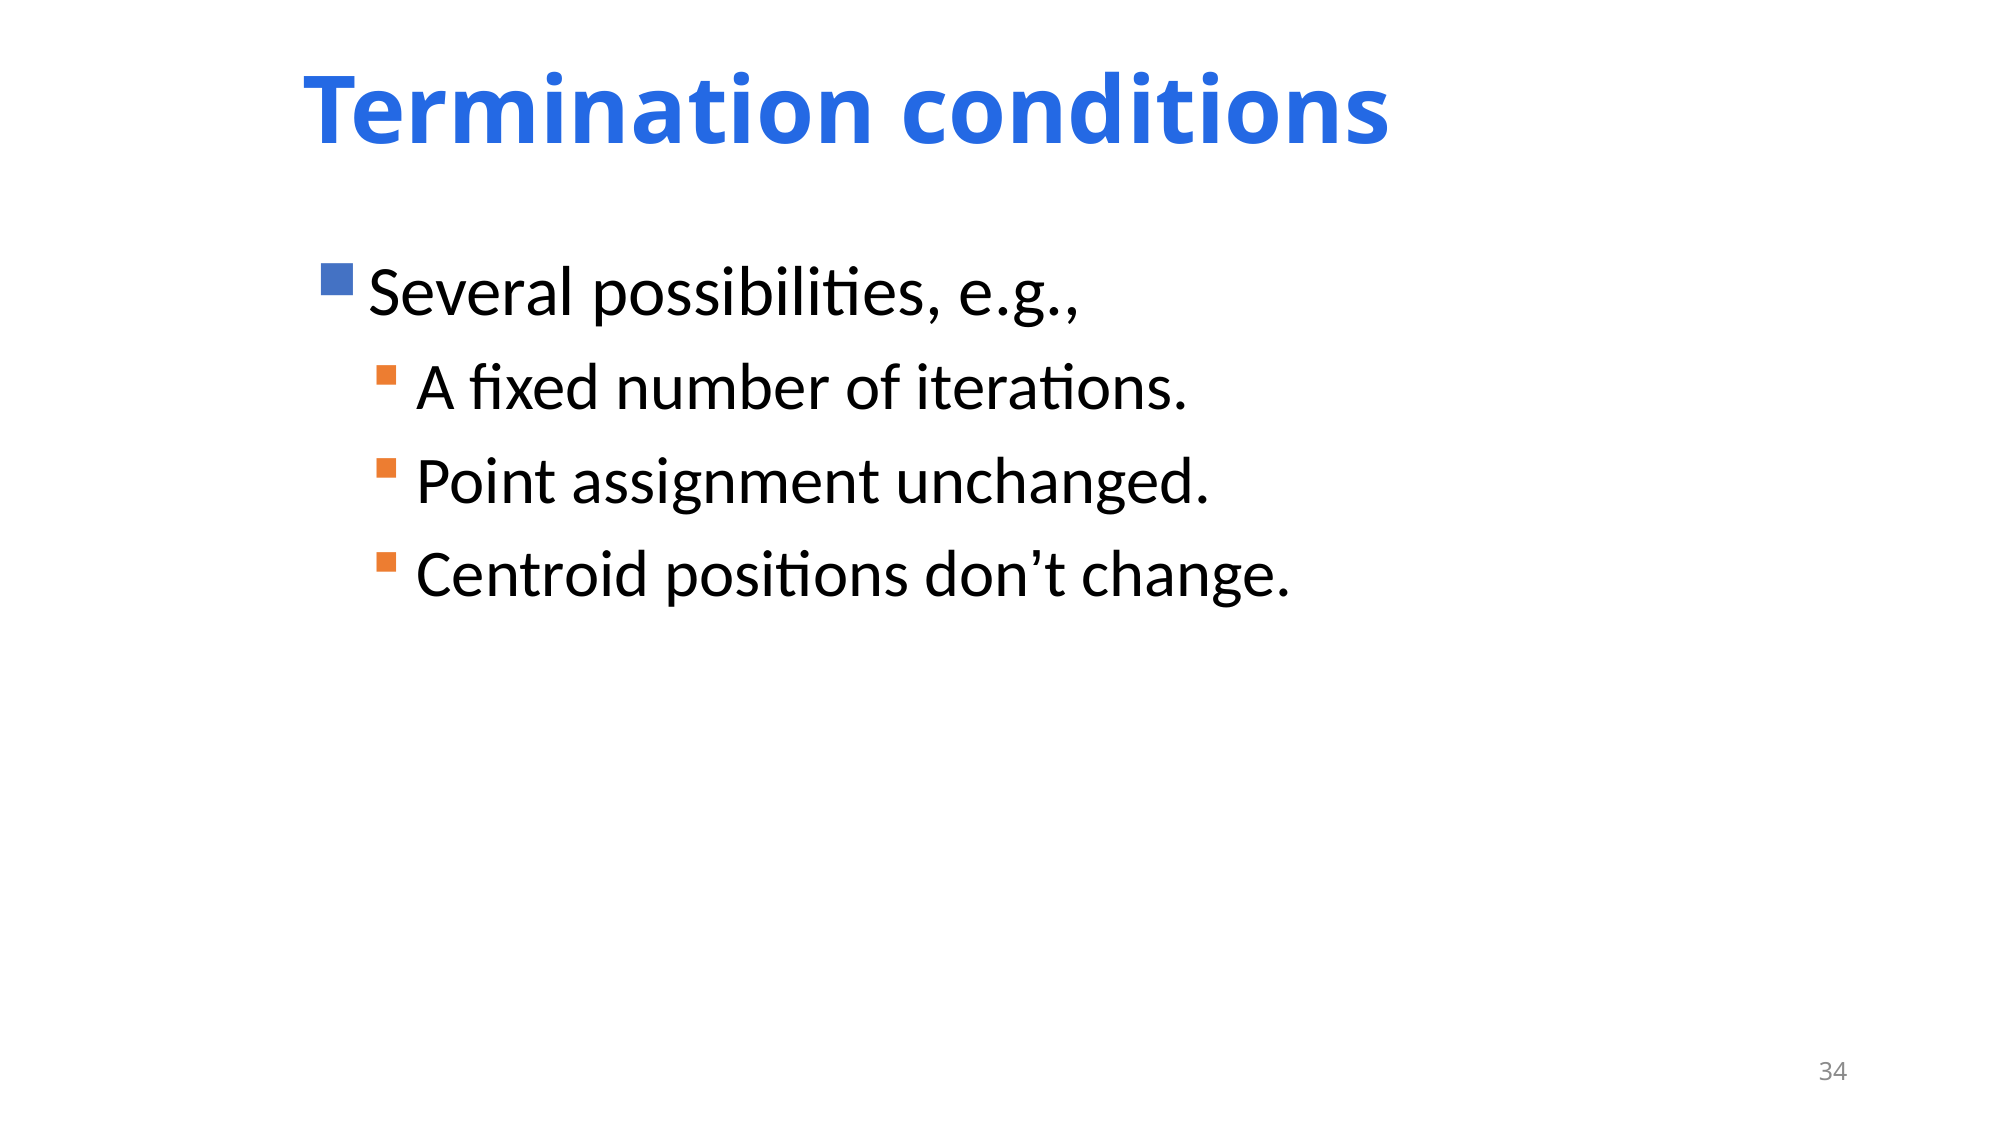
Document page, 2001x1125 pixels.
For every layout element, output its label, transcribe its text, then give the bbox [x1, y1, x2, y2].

slide_number 34 [1412, 1042, 1863, 1103]
text_box Several possibilities, e.g., A fixed number of iterations. Point assignment unchanged. Centroid positions don’t change. [287, 229, 1638, 1043]
text_box Termination conditions [287, 12, 1638, 200]
